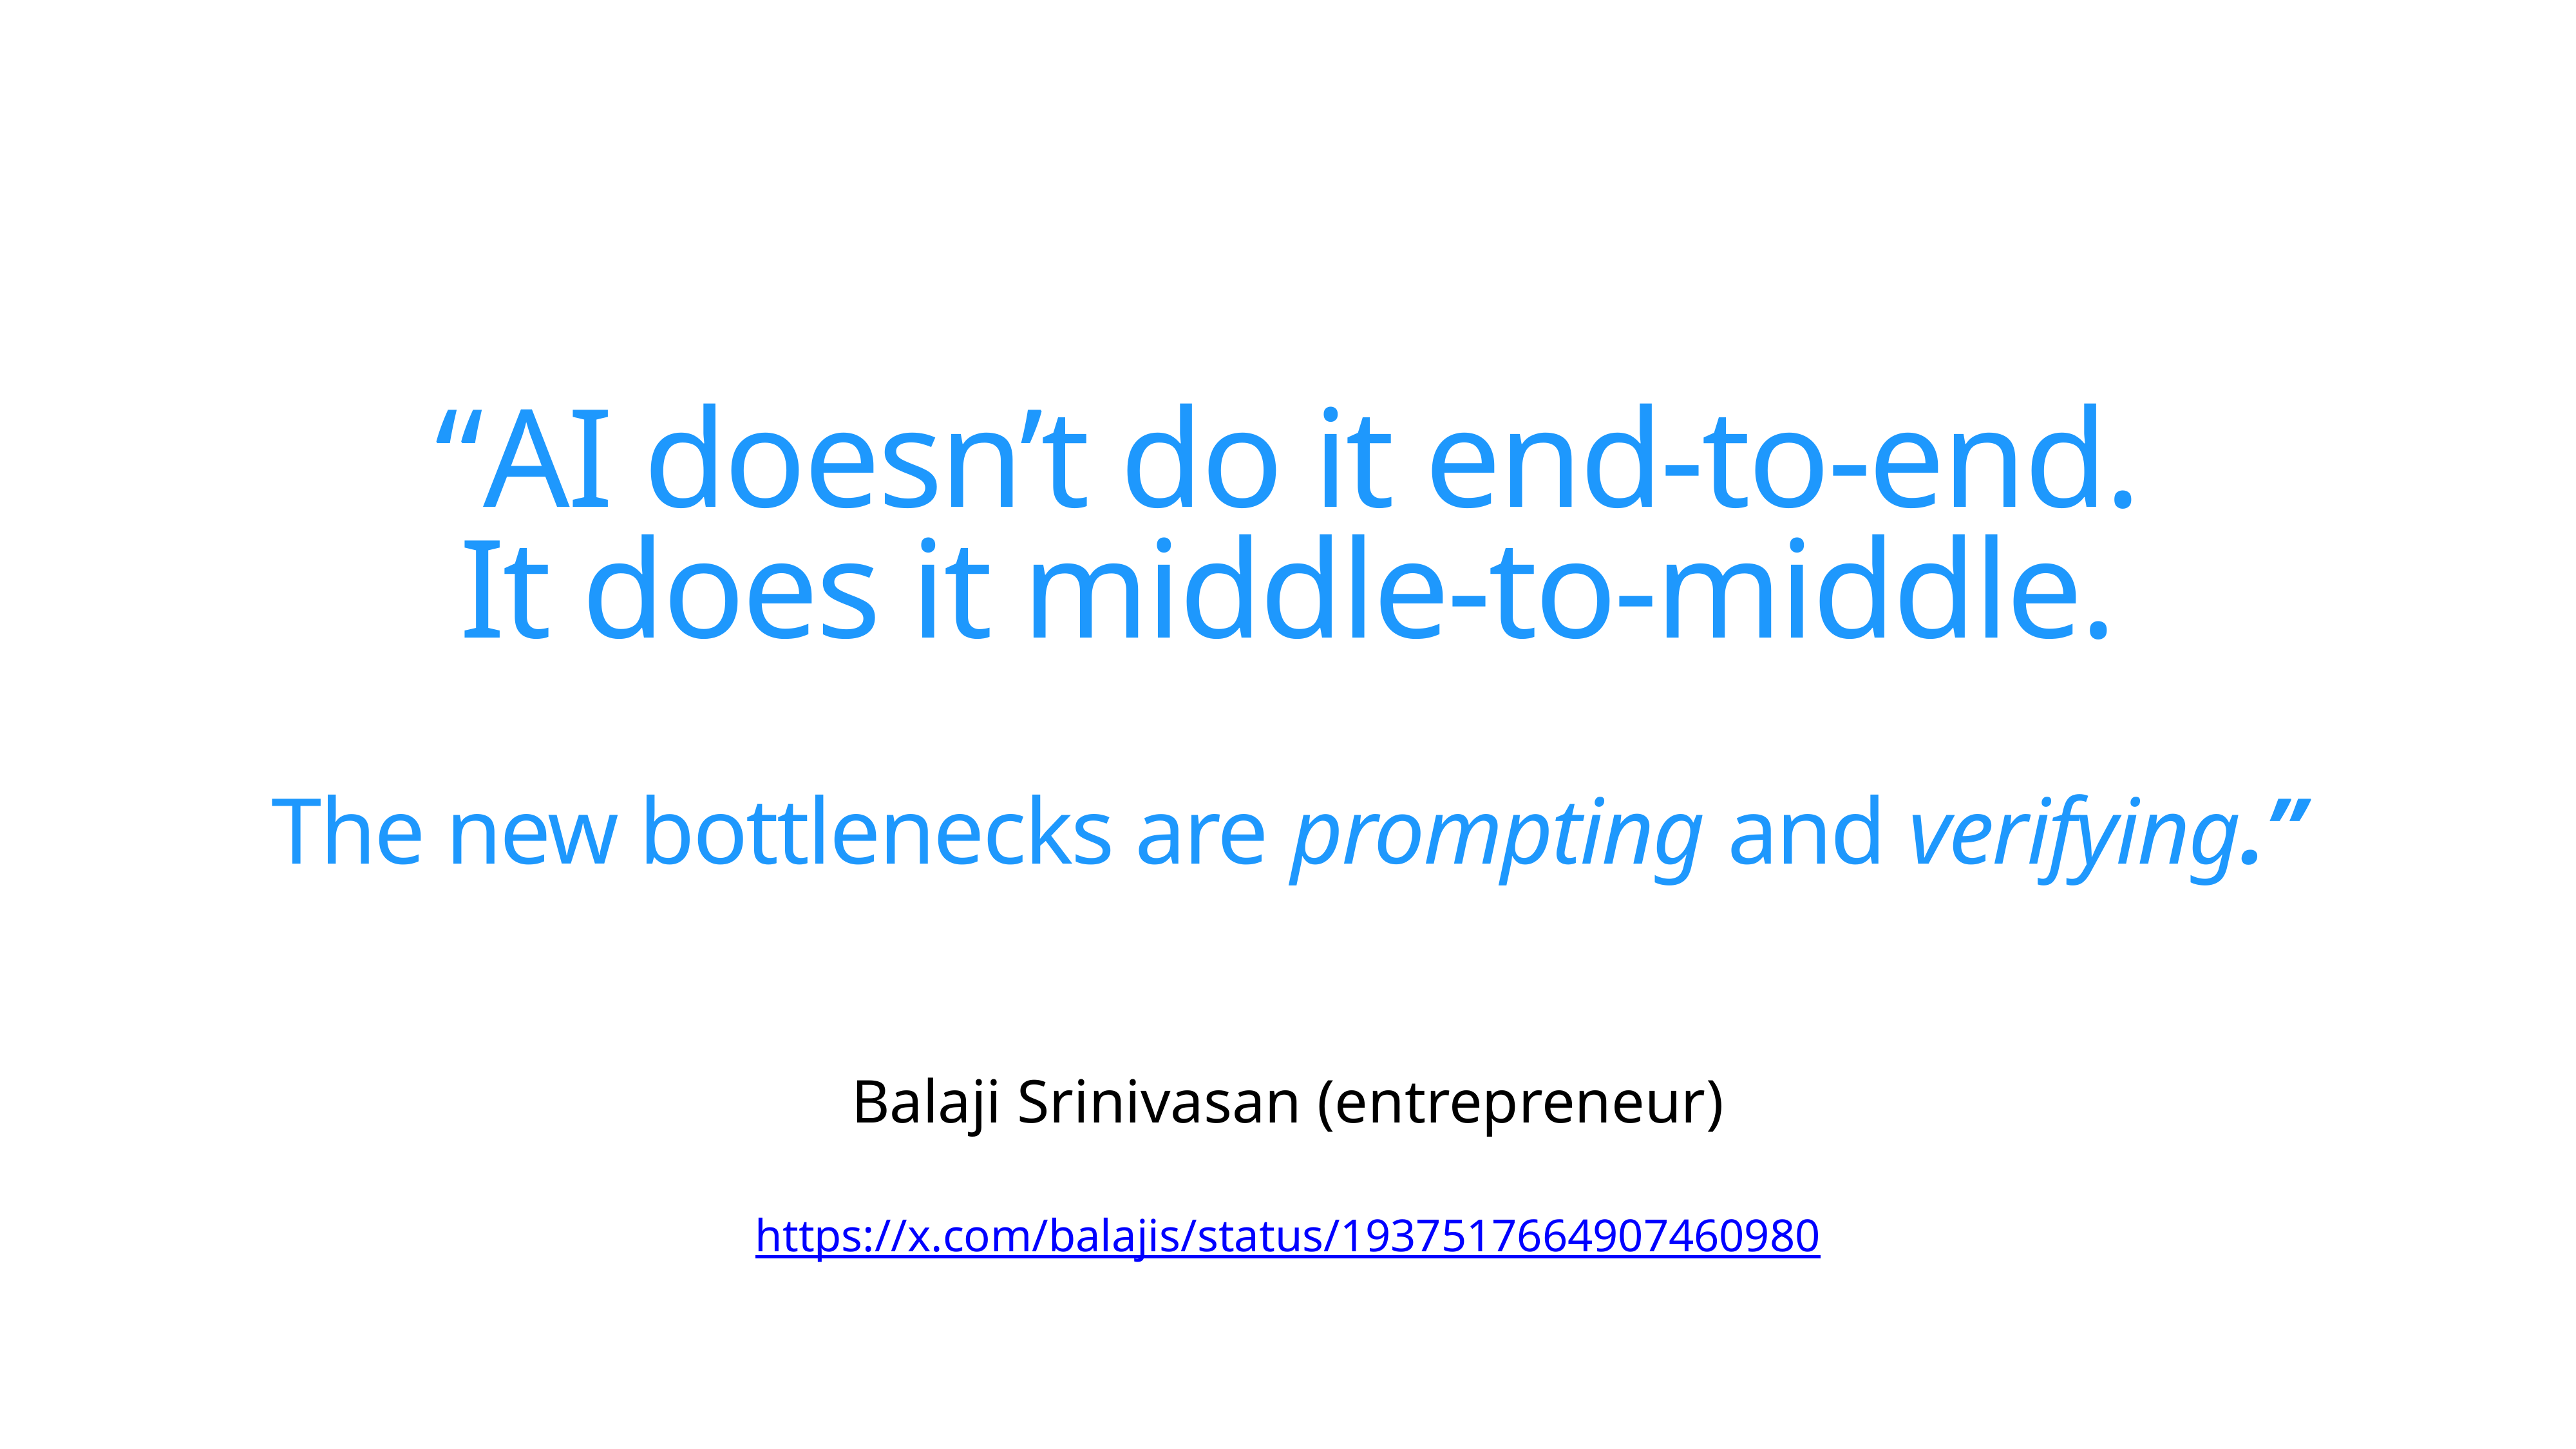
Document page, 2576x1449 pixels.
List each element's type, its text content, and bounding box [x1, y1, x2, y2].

text_box https://x.com/balajis/status/1937517664907460980 [134, 1202, 2442, 1310]
list “AI doesn’t do it end-to-end. It does it middle-to-middle. The new bottlenecks are prompting and verifying.” [133, 319, 2443, 887]
list Balaji Srinivasan (entrepreneur) [133, 1057, 2443, 1166]
